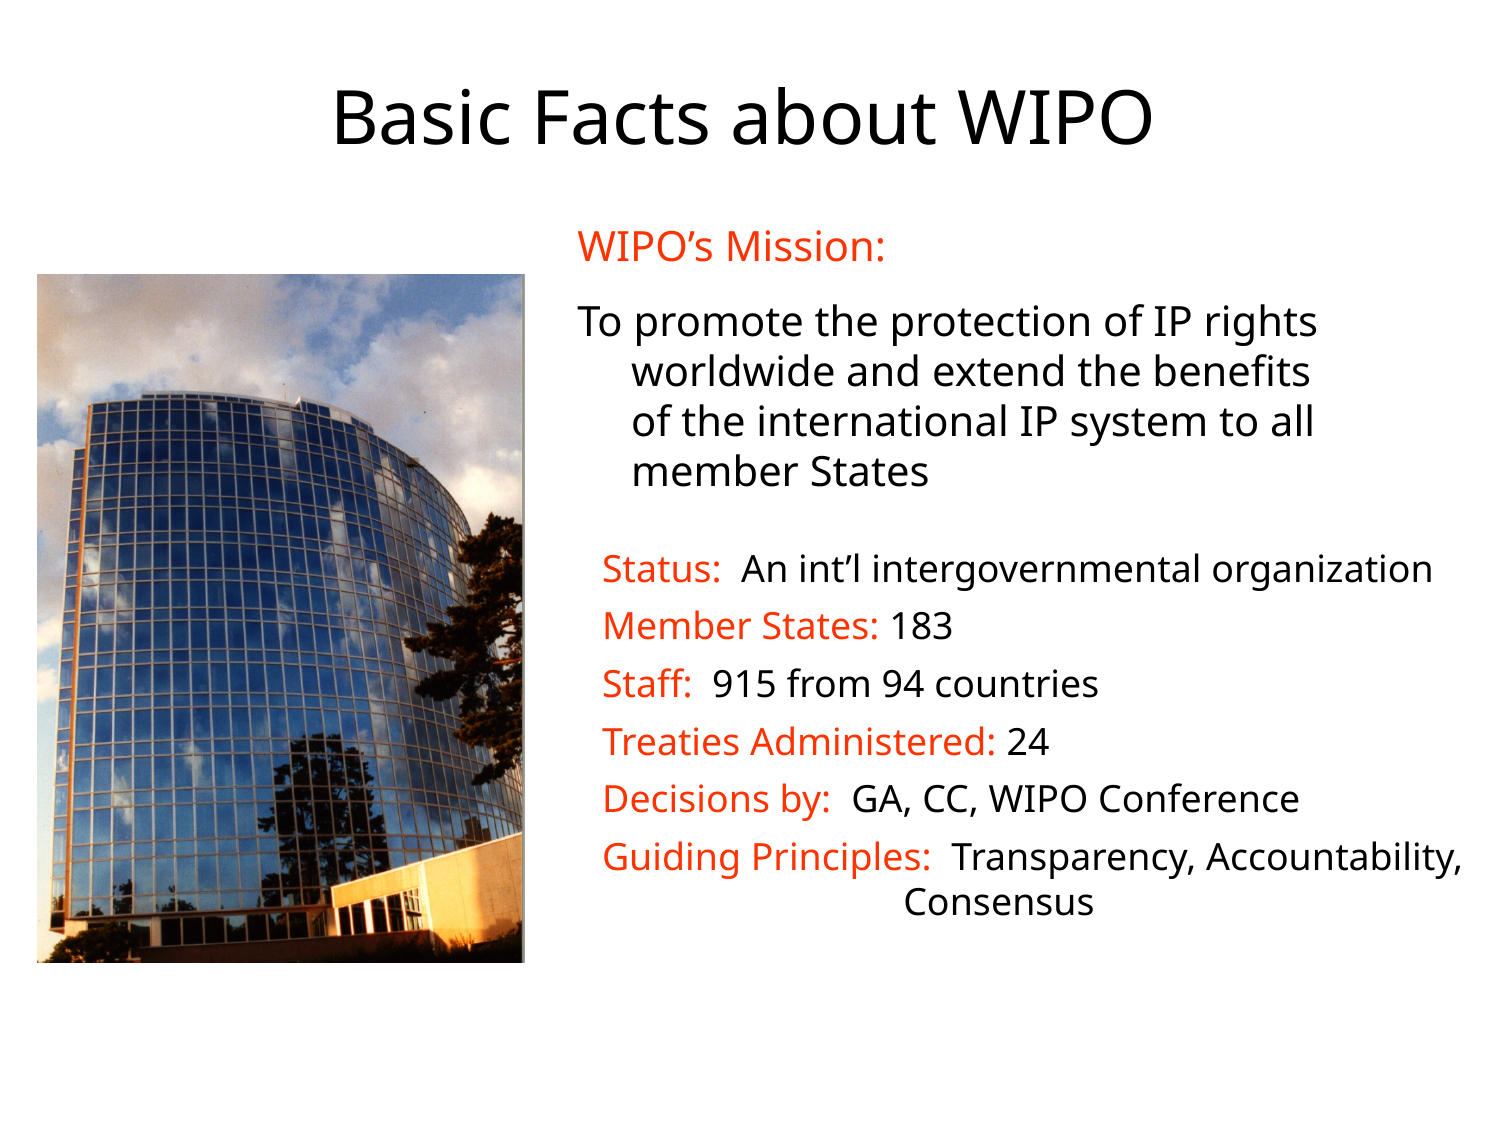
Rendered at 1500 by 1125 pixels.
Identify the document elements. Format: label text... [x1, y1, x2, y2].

text_box Basic Facts about WIPO [99, 62, 1388, 168]
text_box Status: An int’l intergovernmental organization Member States: 183 Staff: 915 from 94 countries Treaties Administered: 24 Decisions by: GA, CC, WIPO Conference Guiding Principles: Transparency, Accountability, Consensus [587, 537, 1500, 988]
text_box To promote the protection of IP rights worldwide and extend the benefits of the international IP system to all member States [562, 287, 1475, 503]
picture [37, 274, 526, 963]
text_box WIPO’s Mission: [562, 212, 1000, 278]
